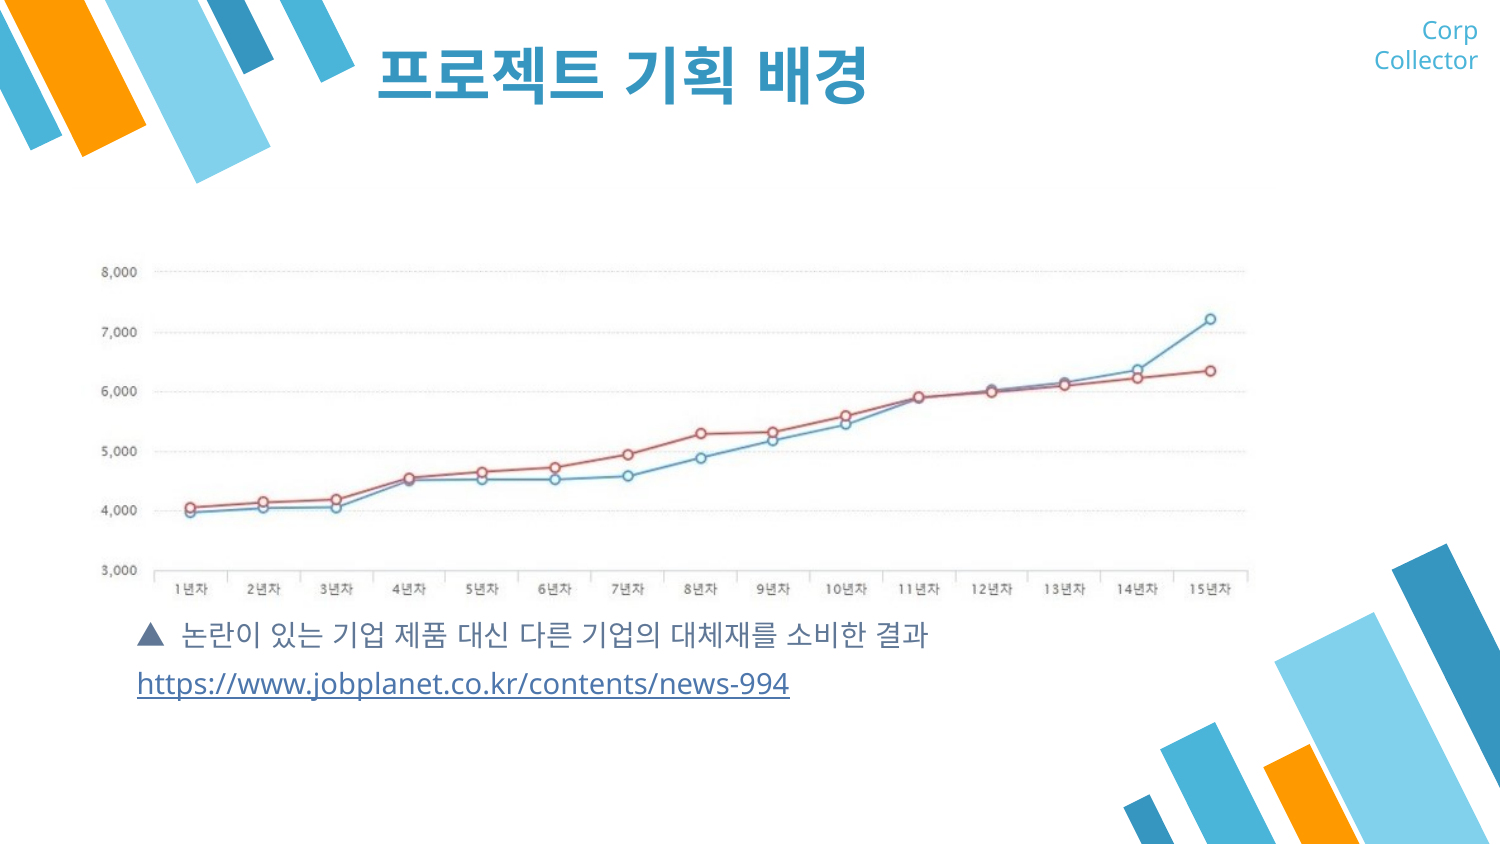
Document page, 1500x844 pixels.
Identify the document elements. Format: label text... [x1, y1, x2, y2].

slide_number Corp Collector [1306, 0, 1494, 65]
text_box ▲ 논란이 있는 기업 제품 대신 다른 기업의 대체재를 소비한 결과 https://www.jobplanet.co.kr/contents/news-994 [121, 641, 1164, 844]
picture [64, 185, 1282, 632]
title 프로젝트 기획 배경 [361, 14, 1307, 127]
